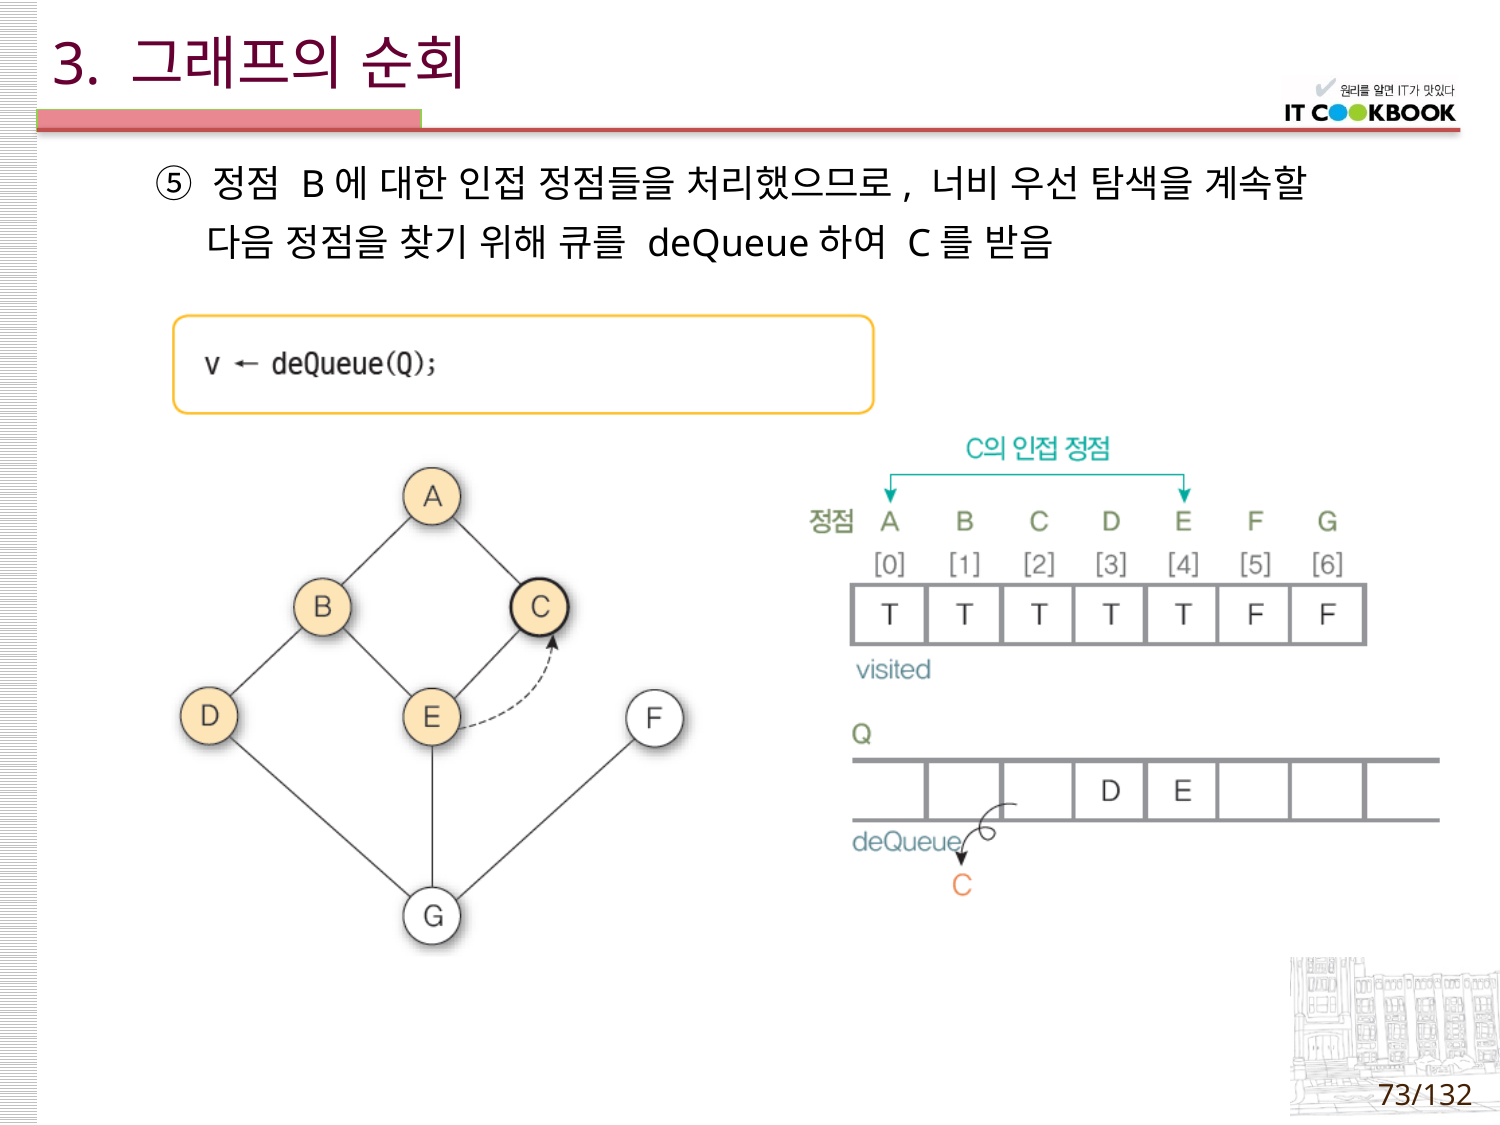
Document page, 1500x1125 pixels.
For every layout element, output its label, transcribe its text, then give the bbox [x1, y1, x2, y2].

picture [1281, 75, 1459, 123]
picture [163, 306, 1444, 957]
list ⑤ 정점 B에 대한 인접 정점들을 처리했으므로, 너비 우선 탐색을 계속할 다음 정점을 찾기 위해 큐를 deQueue하여 C를 받음 [37, 152, 1463, 1091]
title 3. 그래프의 순회 [37, 13, 1278, 109]
picture [1290, 874, 1500, 1125]
